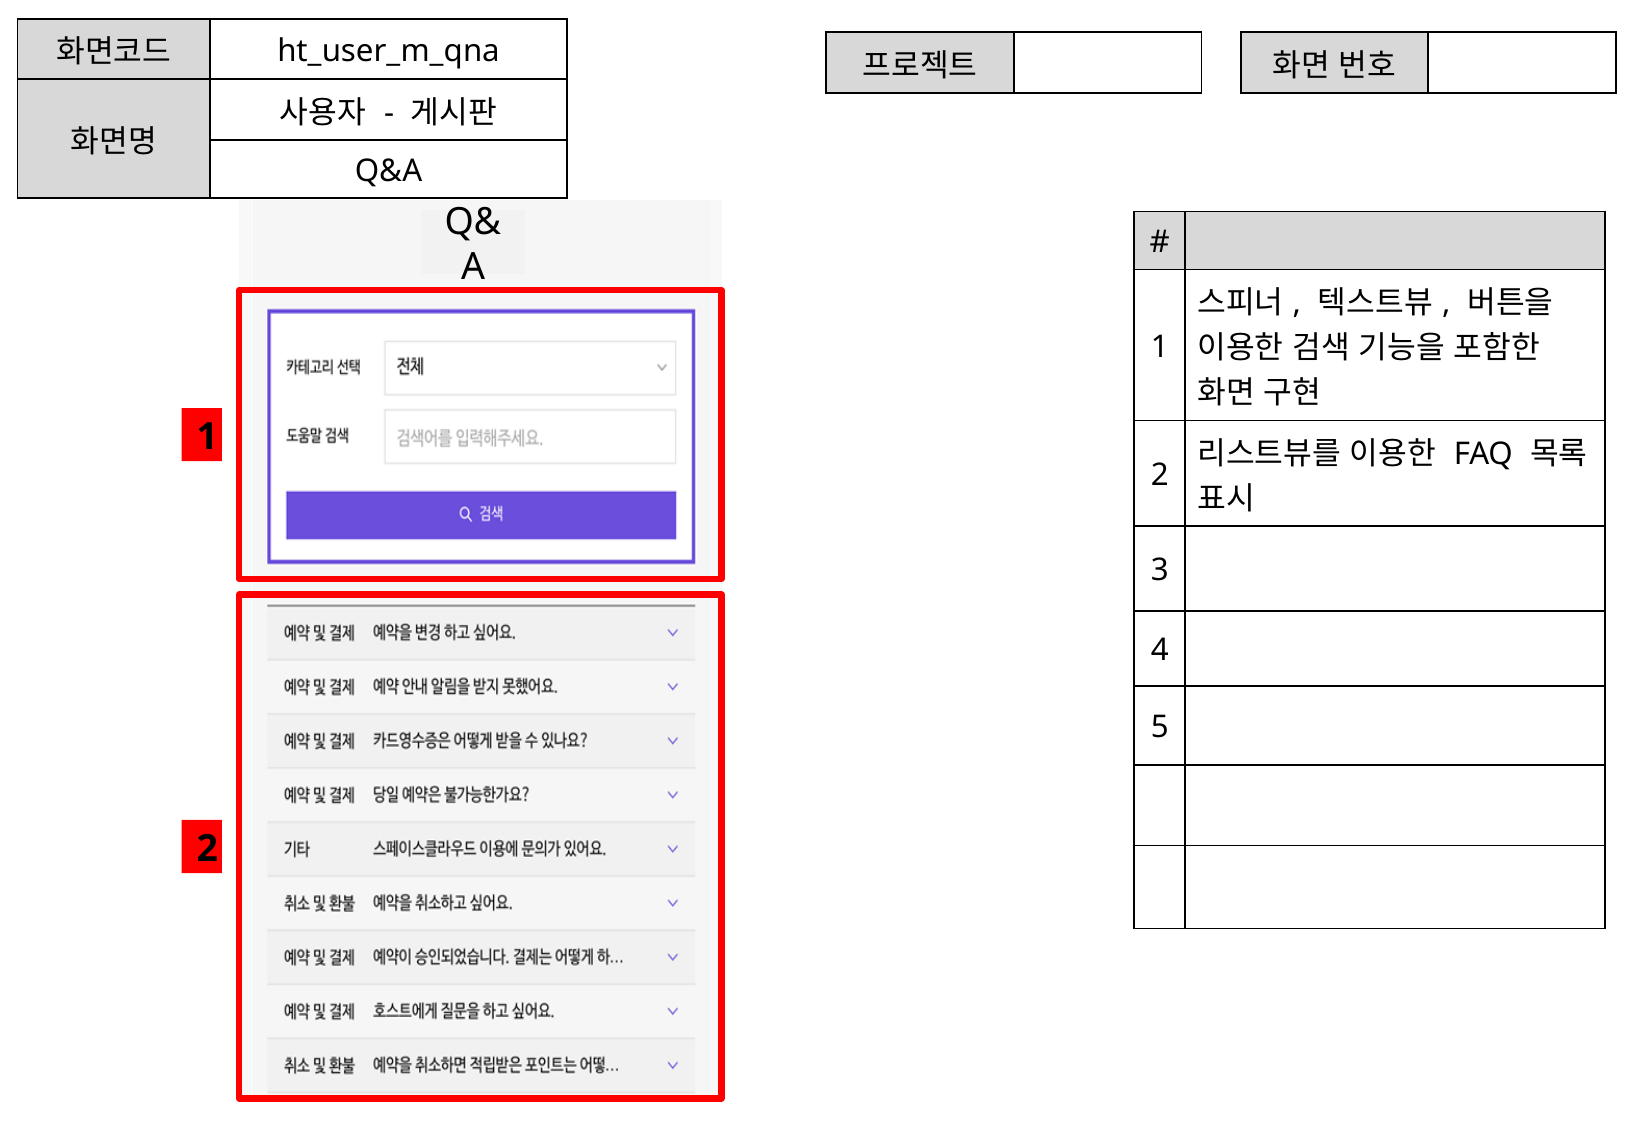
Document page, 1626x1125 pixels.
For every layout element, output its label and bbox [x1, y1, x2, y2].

text_box [237, 592, 724, 1101]
table_cell [1135, 846, 1184, 928]
table_cell [211, 80, 566, 139]
table_cell [1135, 612, 1184, 685]
table_cell [1186, 846, 1604, 928]
table_header [827, 33, 1013, 92]
table_cell [1135, 527, 1184, 610]
table_cell [1186, 612, 1604, 685]
table_header [1135, 212, 1184, 269]
picture [238, 199, 722, 1099]
table_cell [1135, 687, 1184, 764]
table_header [1429, 33, 1615, 92]
table_cell [18, 80, 209, 197]
table_header [1186, 212, 1604, 269]
table_cell [1135, 270, 1184, 420]
table_header [1242, 33, 1427, 92]
table_header [1015, 33, 1201, 92]
table_cell [1186, 270, 1604, 420]
table_cell [211, 141, 566, 197]
table_cell [1186, 766, 1604, 845]
table_cell [1135, 766, 1184, 845]
table_cell [1186, 527, 1604, 610]
table_cell [1135, 421, 1184, 525]
table_header [211, 20, 566, 78]
table_header [18, 20, 209, 78]
text_box [181, 819, 222, 874]
table_cell [1186, 421, 1604, 525]
text_box [181, 408, 222, 462]
table_cell [1186, 687, 1604, 764]
